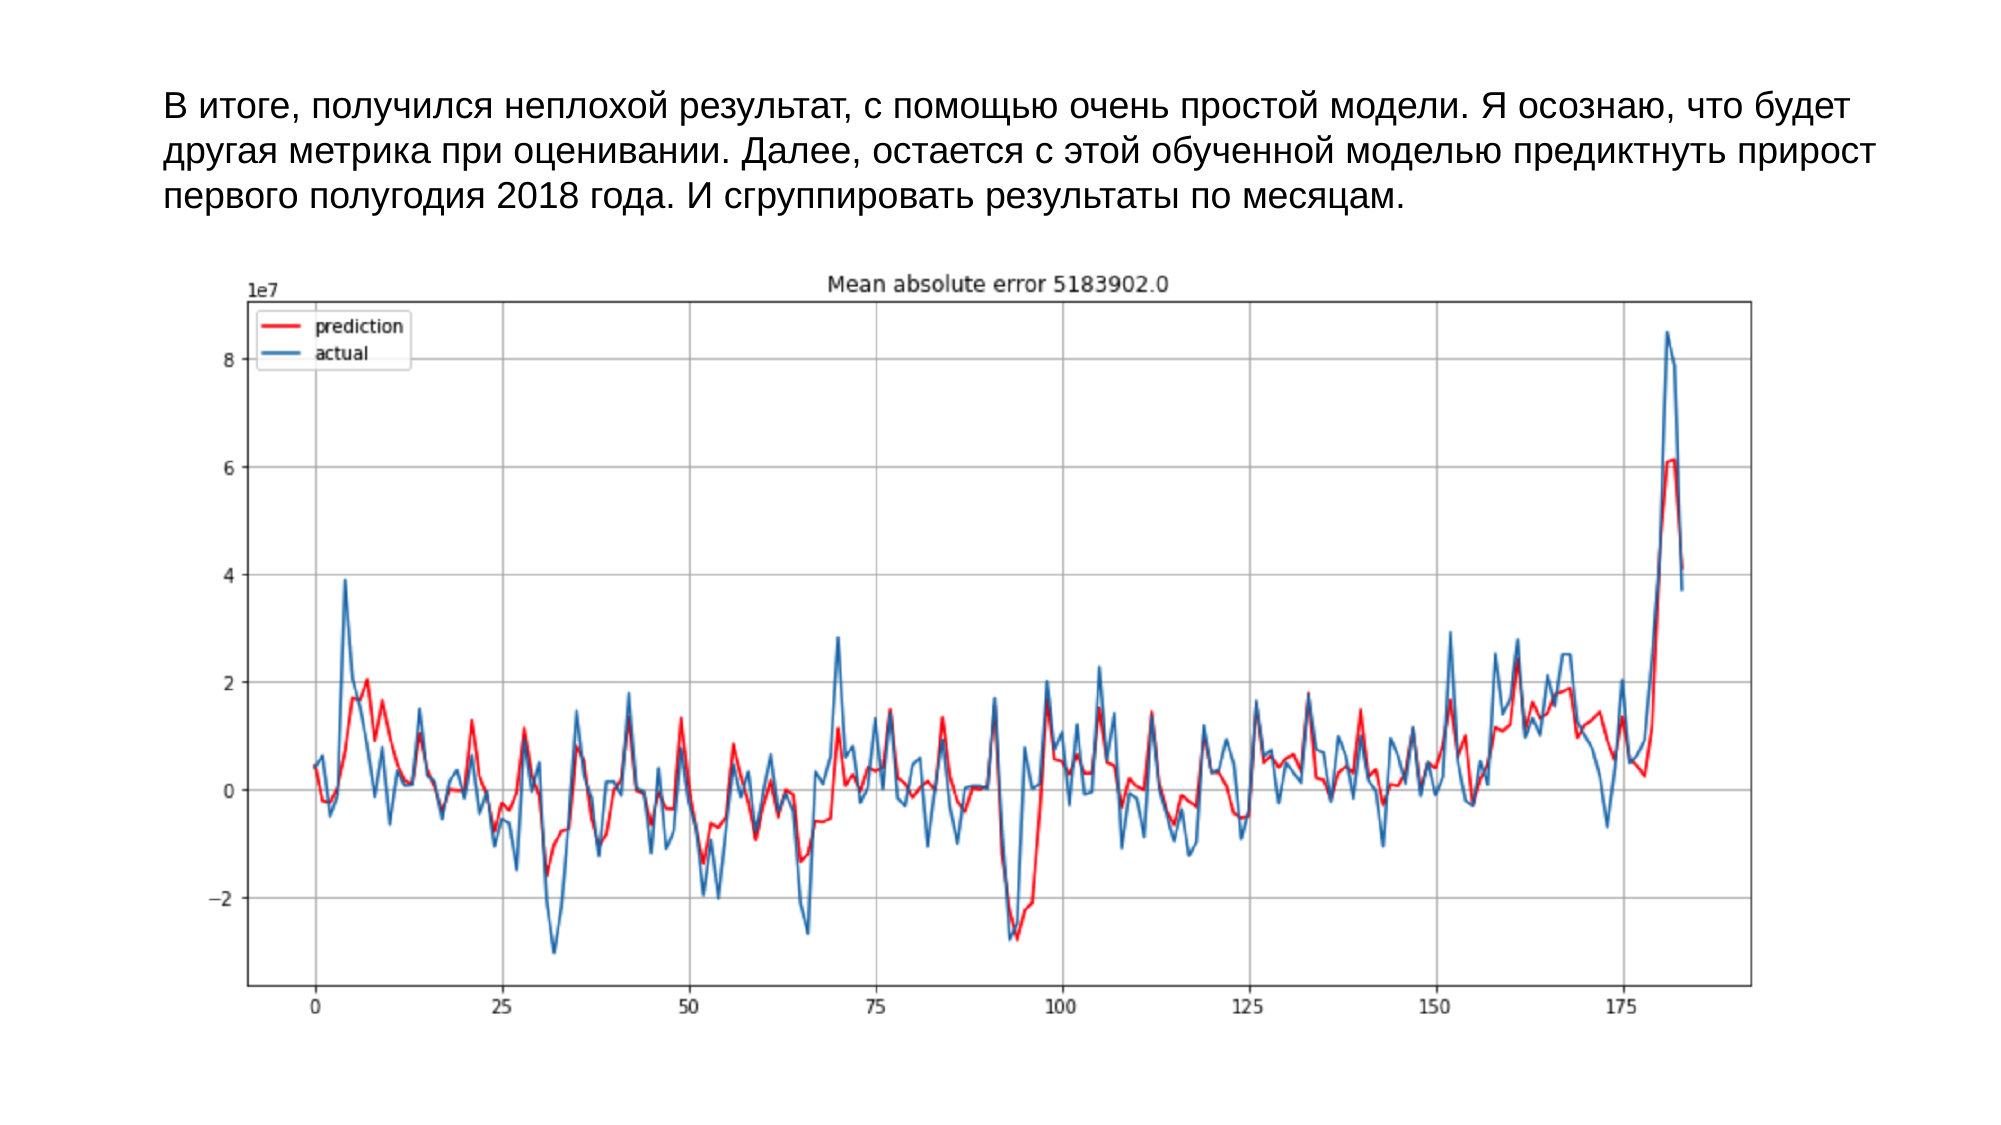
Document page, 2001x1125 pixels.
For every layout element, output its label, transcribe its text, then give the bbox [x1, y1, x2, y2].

picture [197, 251, 1803, 1032]
text_box В итоге, получился неплохой результат, с помощью очень простой модели. Я осознаю, что будет другая метрика при оценивании. Далее, остается с этой обученной моделью предиктнуть прирост первого полугодия 2018 года. И сгруппировать результаты по месяцам. [148, 74, 1899, 224]
